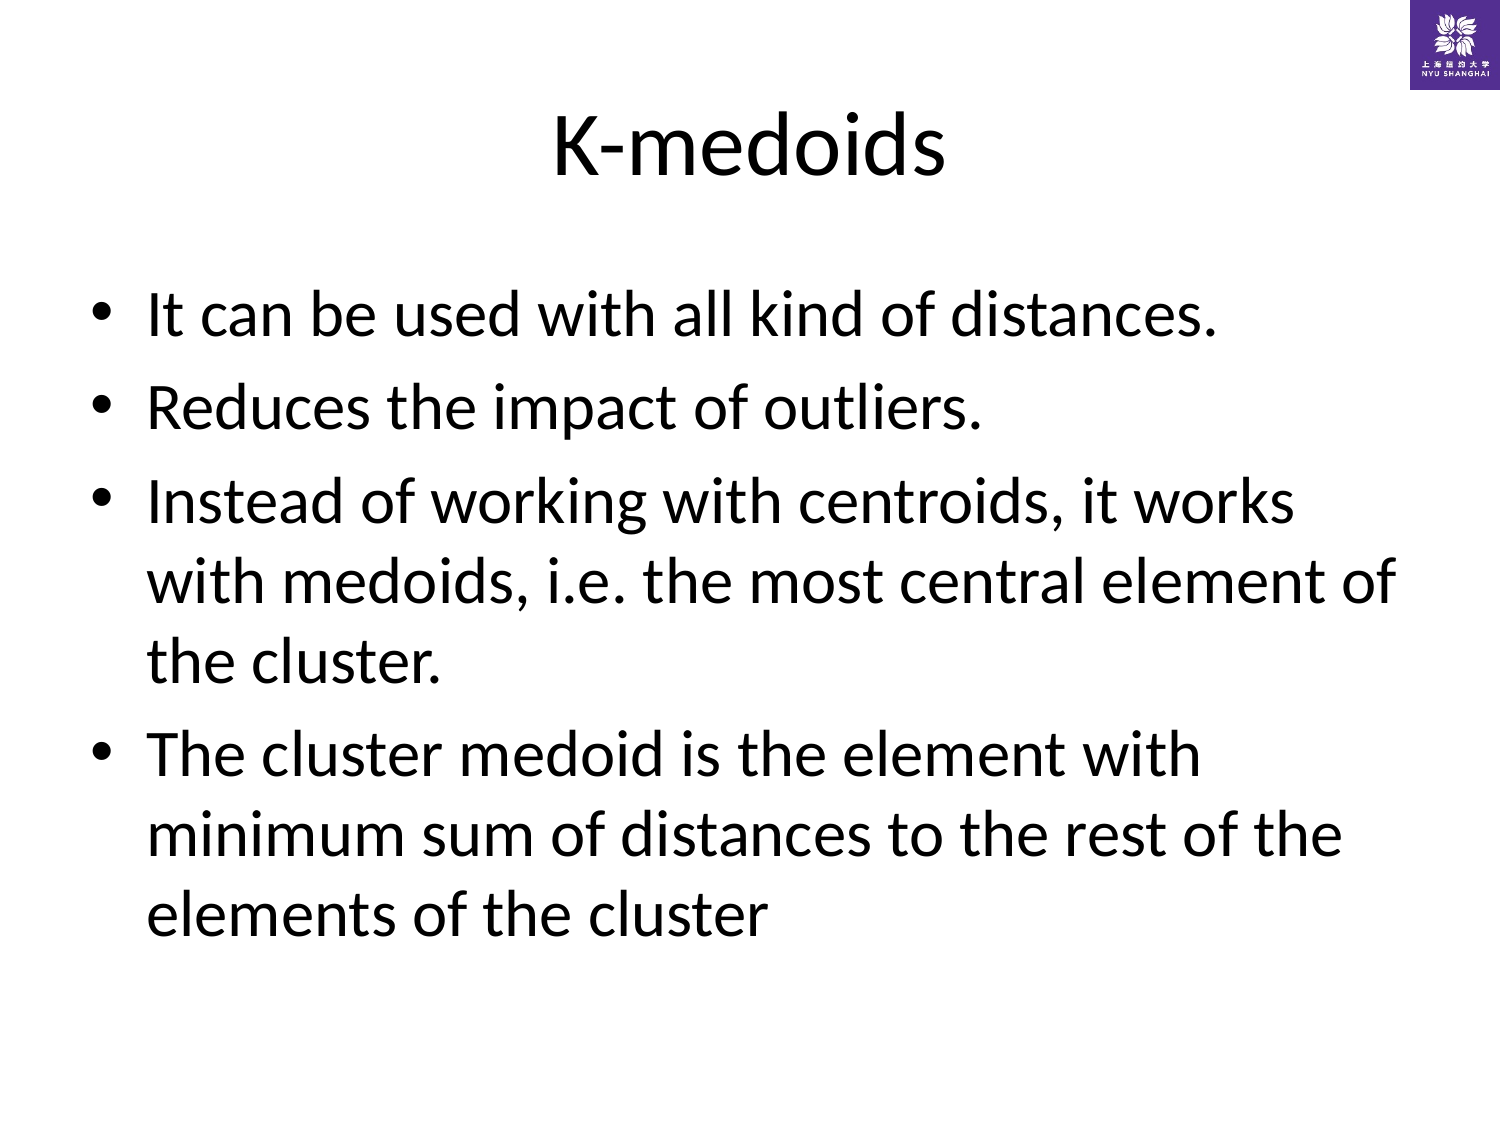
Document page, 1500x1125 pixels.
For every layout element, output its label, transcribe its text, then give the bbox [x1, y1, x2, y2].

picture [1410, 0, 1500, 90]
list It can be used with all kind of distances. Reduces the impact of outliers. Instead of working with centroids, it works with medoids, i.e. the most central element of the cluster. The cluster medoid is the element with minimum sum of distances to the rest of the elements of the cluster [75, 262, 1425, 1005]
title K-medoids [75, 45, 1425, 233]
